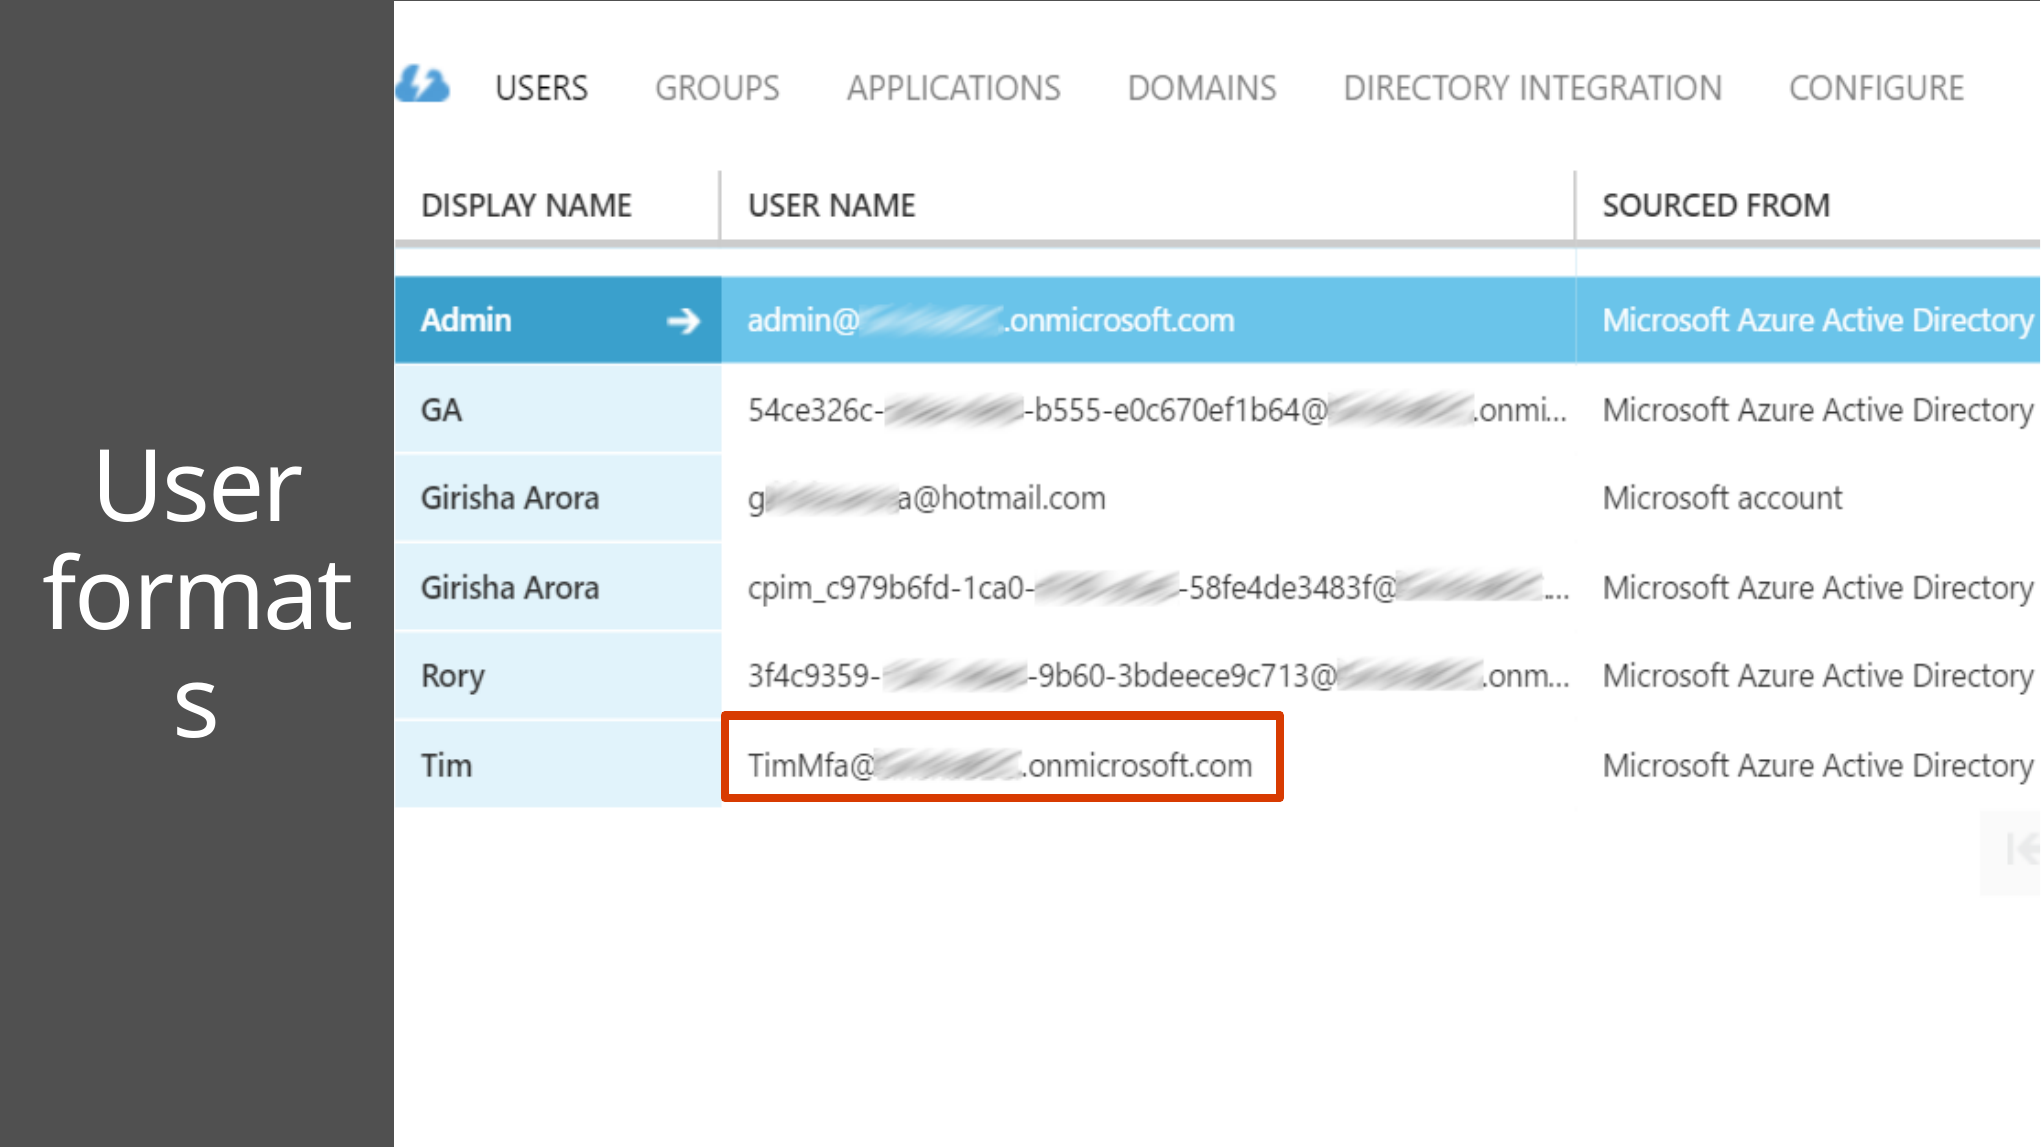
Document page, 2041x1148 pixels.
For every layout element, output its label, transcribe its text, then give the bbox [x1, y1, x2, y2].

title User formats [0, 420, 393, 657]
picture [393, 0, 2041, 1148]
